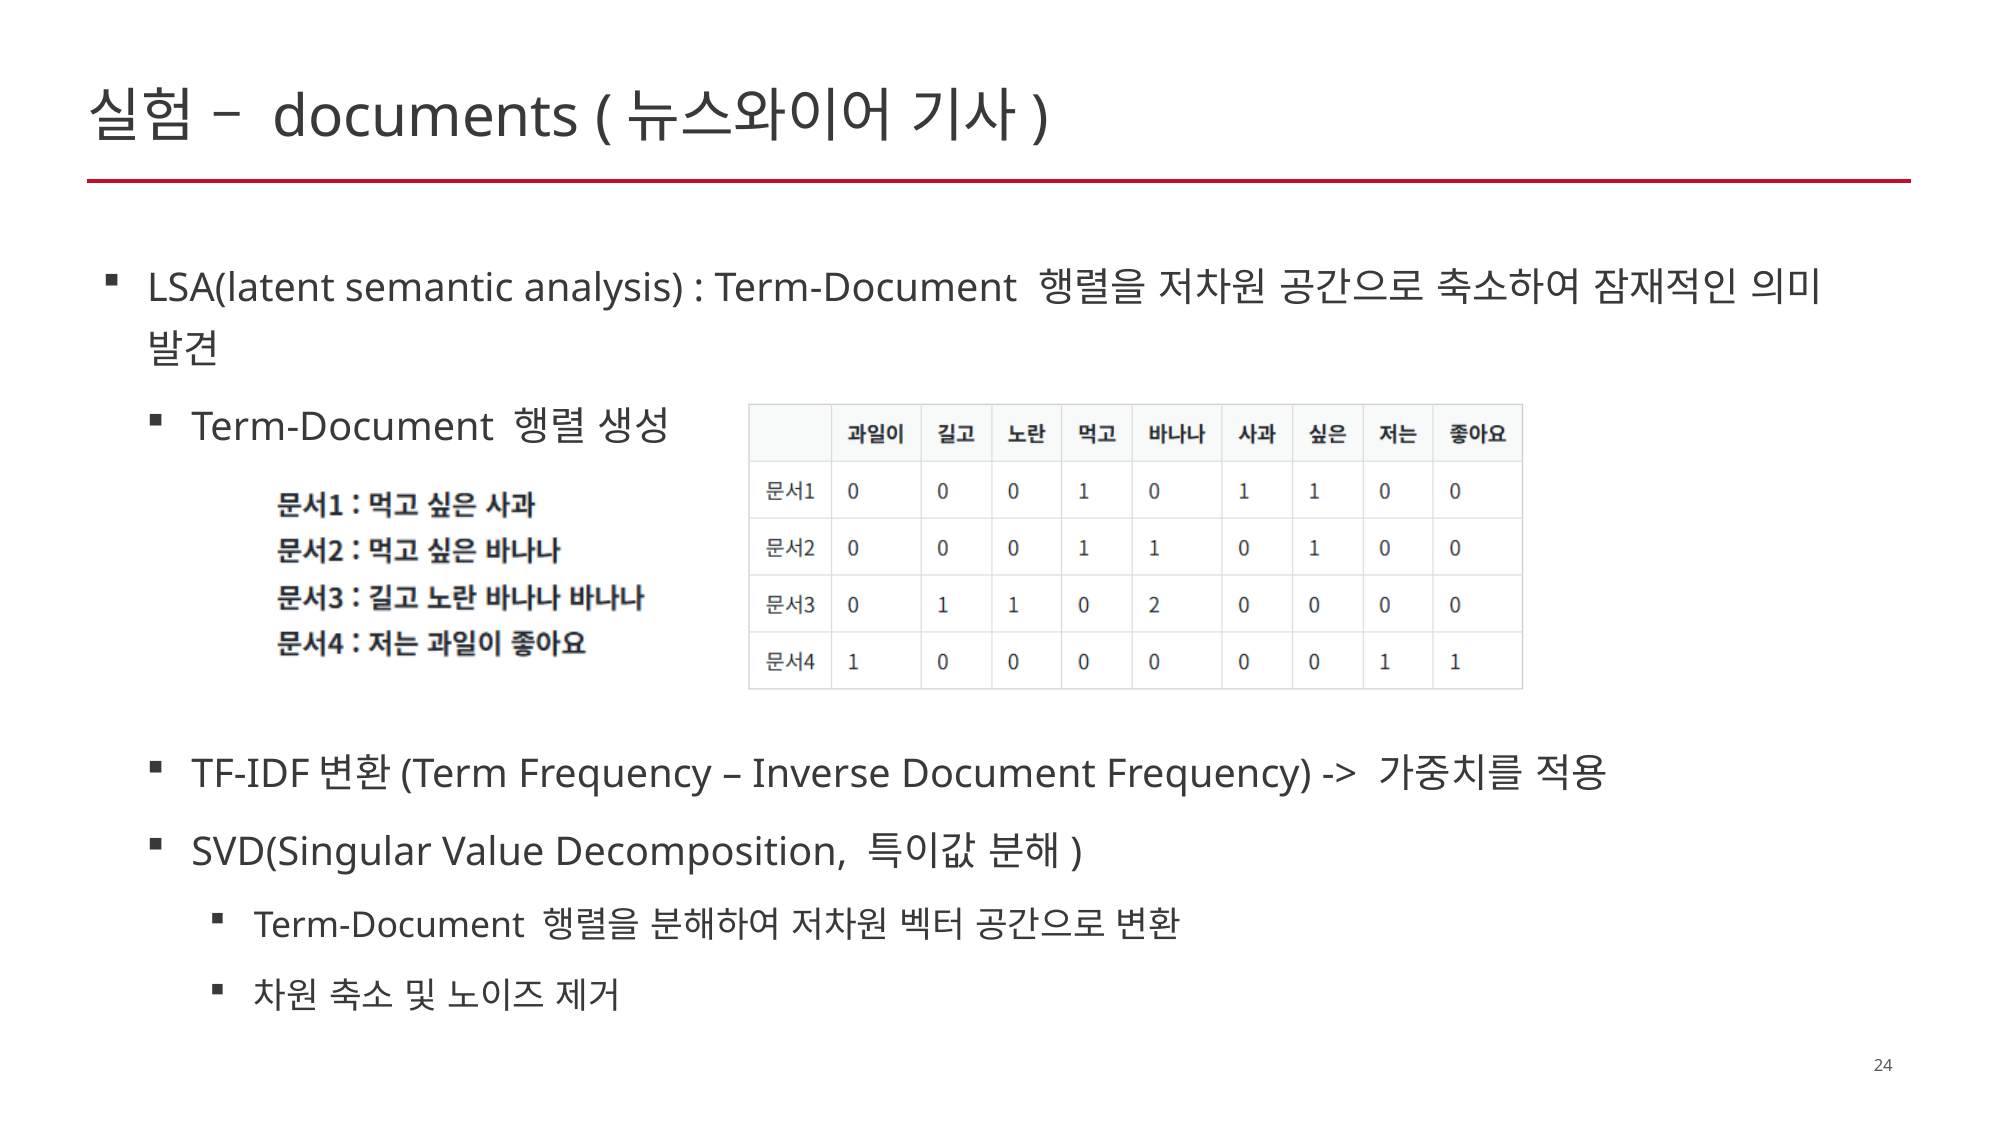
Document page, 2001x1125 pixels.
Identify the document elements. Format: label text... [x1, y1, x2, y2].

list LSA(latent semantic analysis) : Term-Document 행렬을 저차원 공간으로 축소하여 잠재적인 의미 발견 Term-Document 행렬 생성 TF-IDF변환(Term Frequency – Inverse Document Frequency) -> 가중치를 적용 SVD(Singular Value Decomposition, 특이값 분해) Term-Document 행렬을 분해하여 저차원 벡터 공간으로 변환 차원 축소 및 노이즈 제거 [87, 239, 1908, 1031]
picture [264, 473, 662, 673]
picture [732, 392, 1535, 699]
slide_number 24 [1370, 1054, 1908, 1078]
title 실험 – documents (뉴스와이어 기사) [72, 70, 1912, 163]
